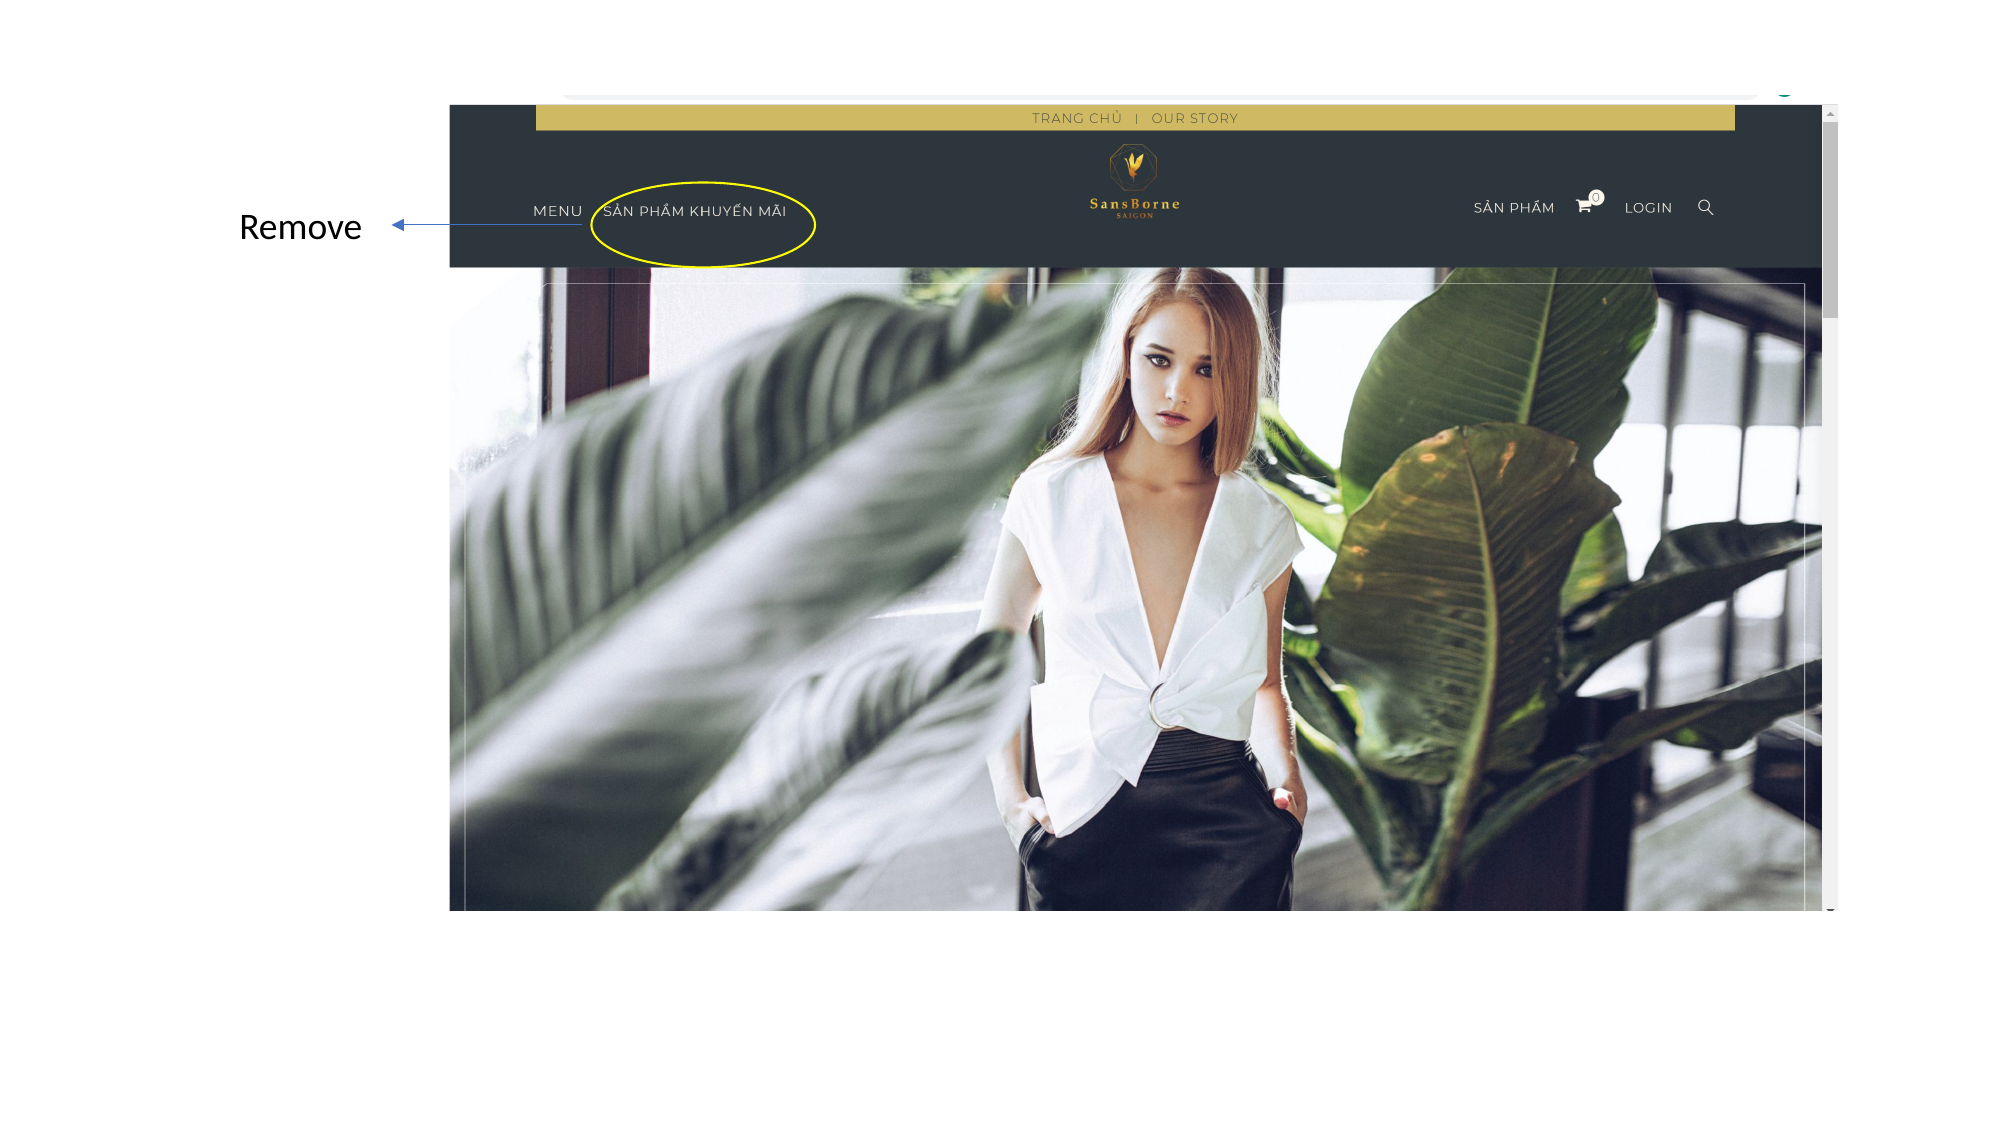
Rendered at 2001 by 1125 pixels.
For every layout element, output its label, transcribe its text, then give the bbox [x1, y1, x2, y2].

picture [449, 95, 1839, 911]
text_box Remove [224, 194, 378, 255]
